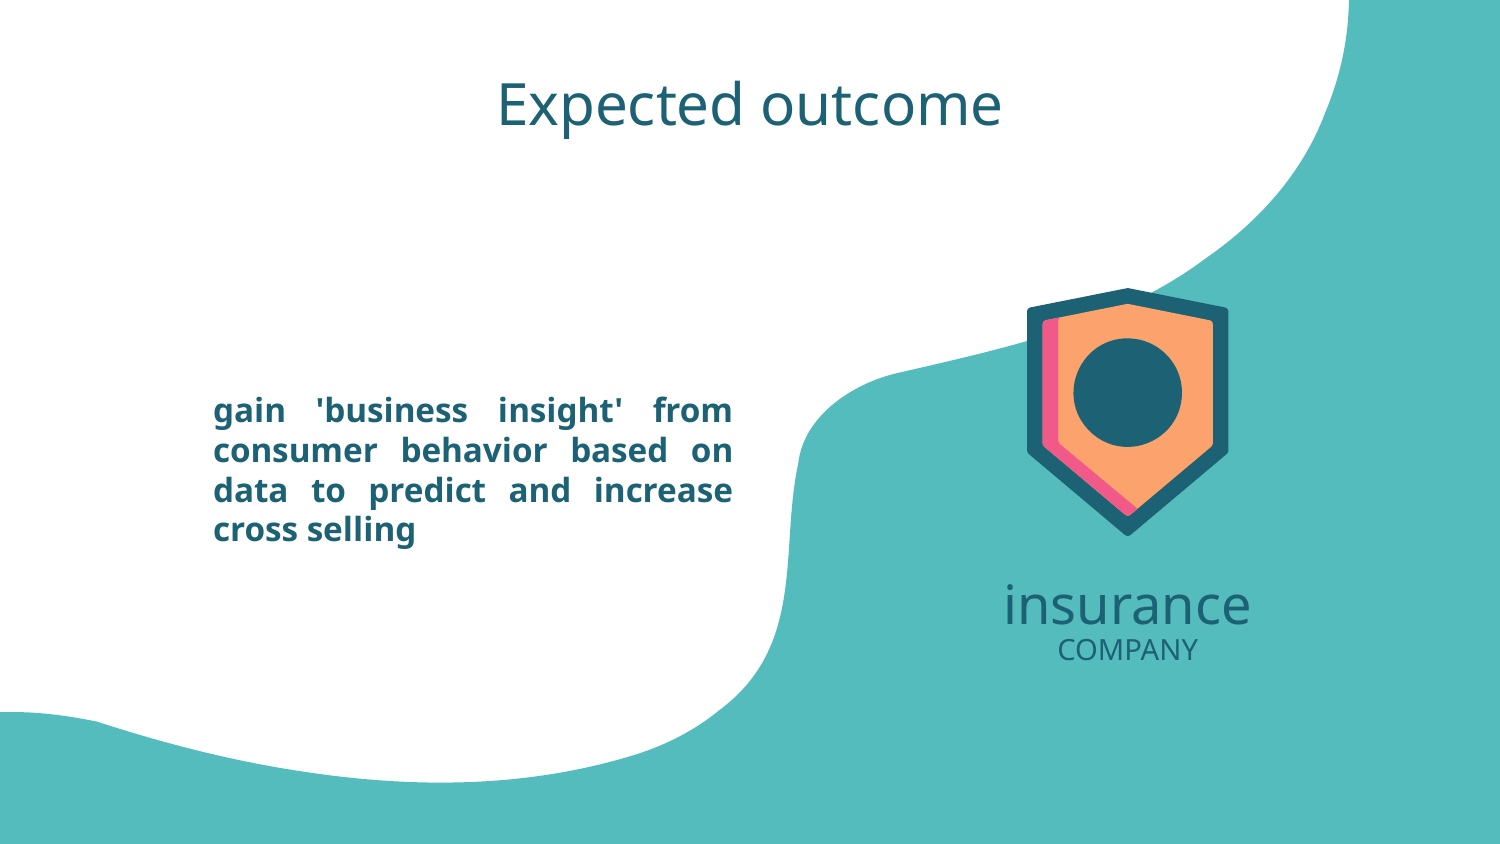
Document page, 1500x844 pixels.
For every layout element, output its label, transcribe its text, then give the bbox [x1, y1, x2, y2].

list gain 'business insight' from consumer behavior based on data to predict and increase cross selling [198, 373, 749, 765]
title Expected outcome [320, 52, 1180, 146]
title COMPANY [1032, 616, 1224, 661]
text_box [1026, 287, 1229, 537]
title insurance [975, 555, 1281, 650]
